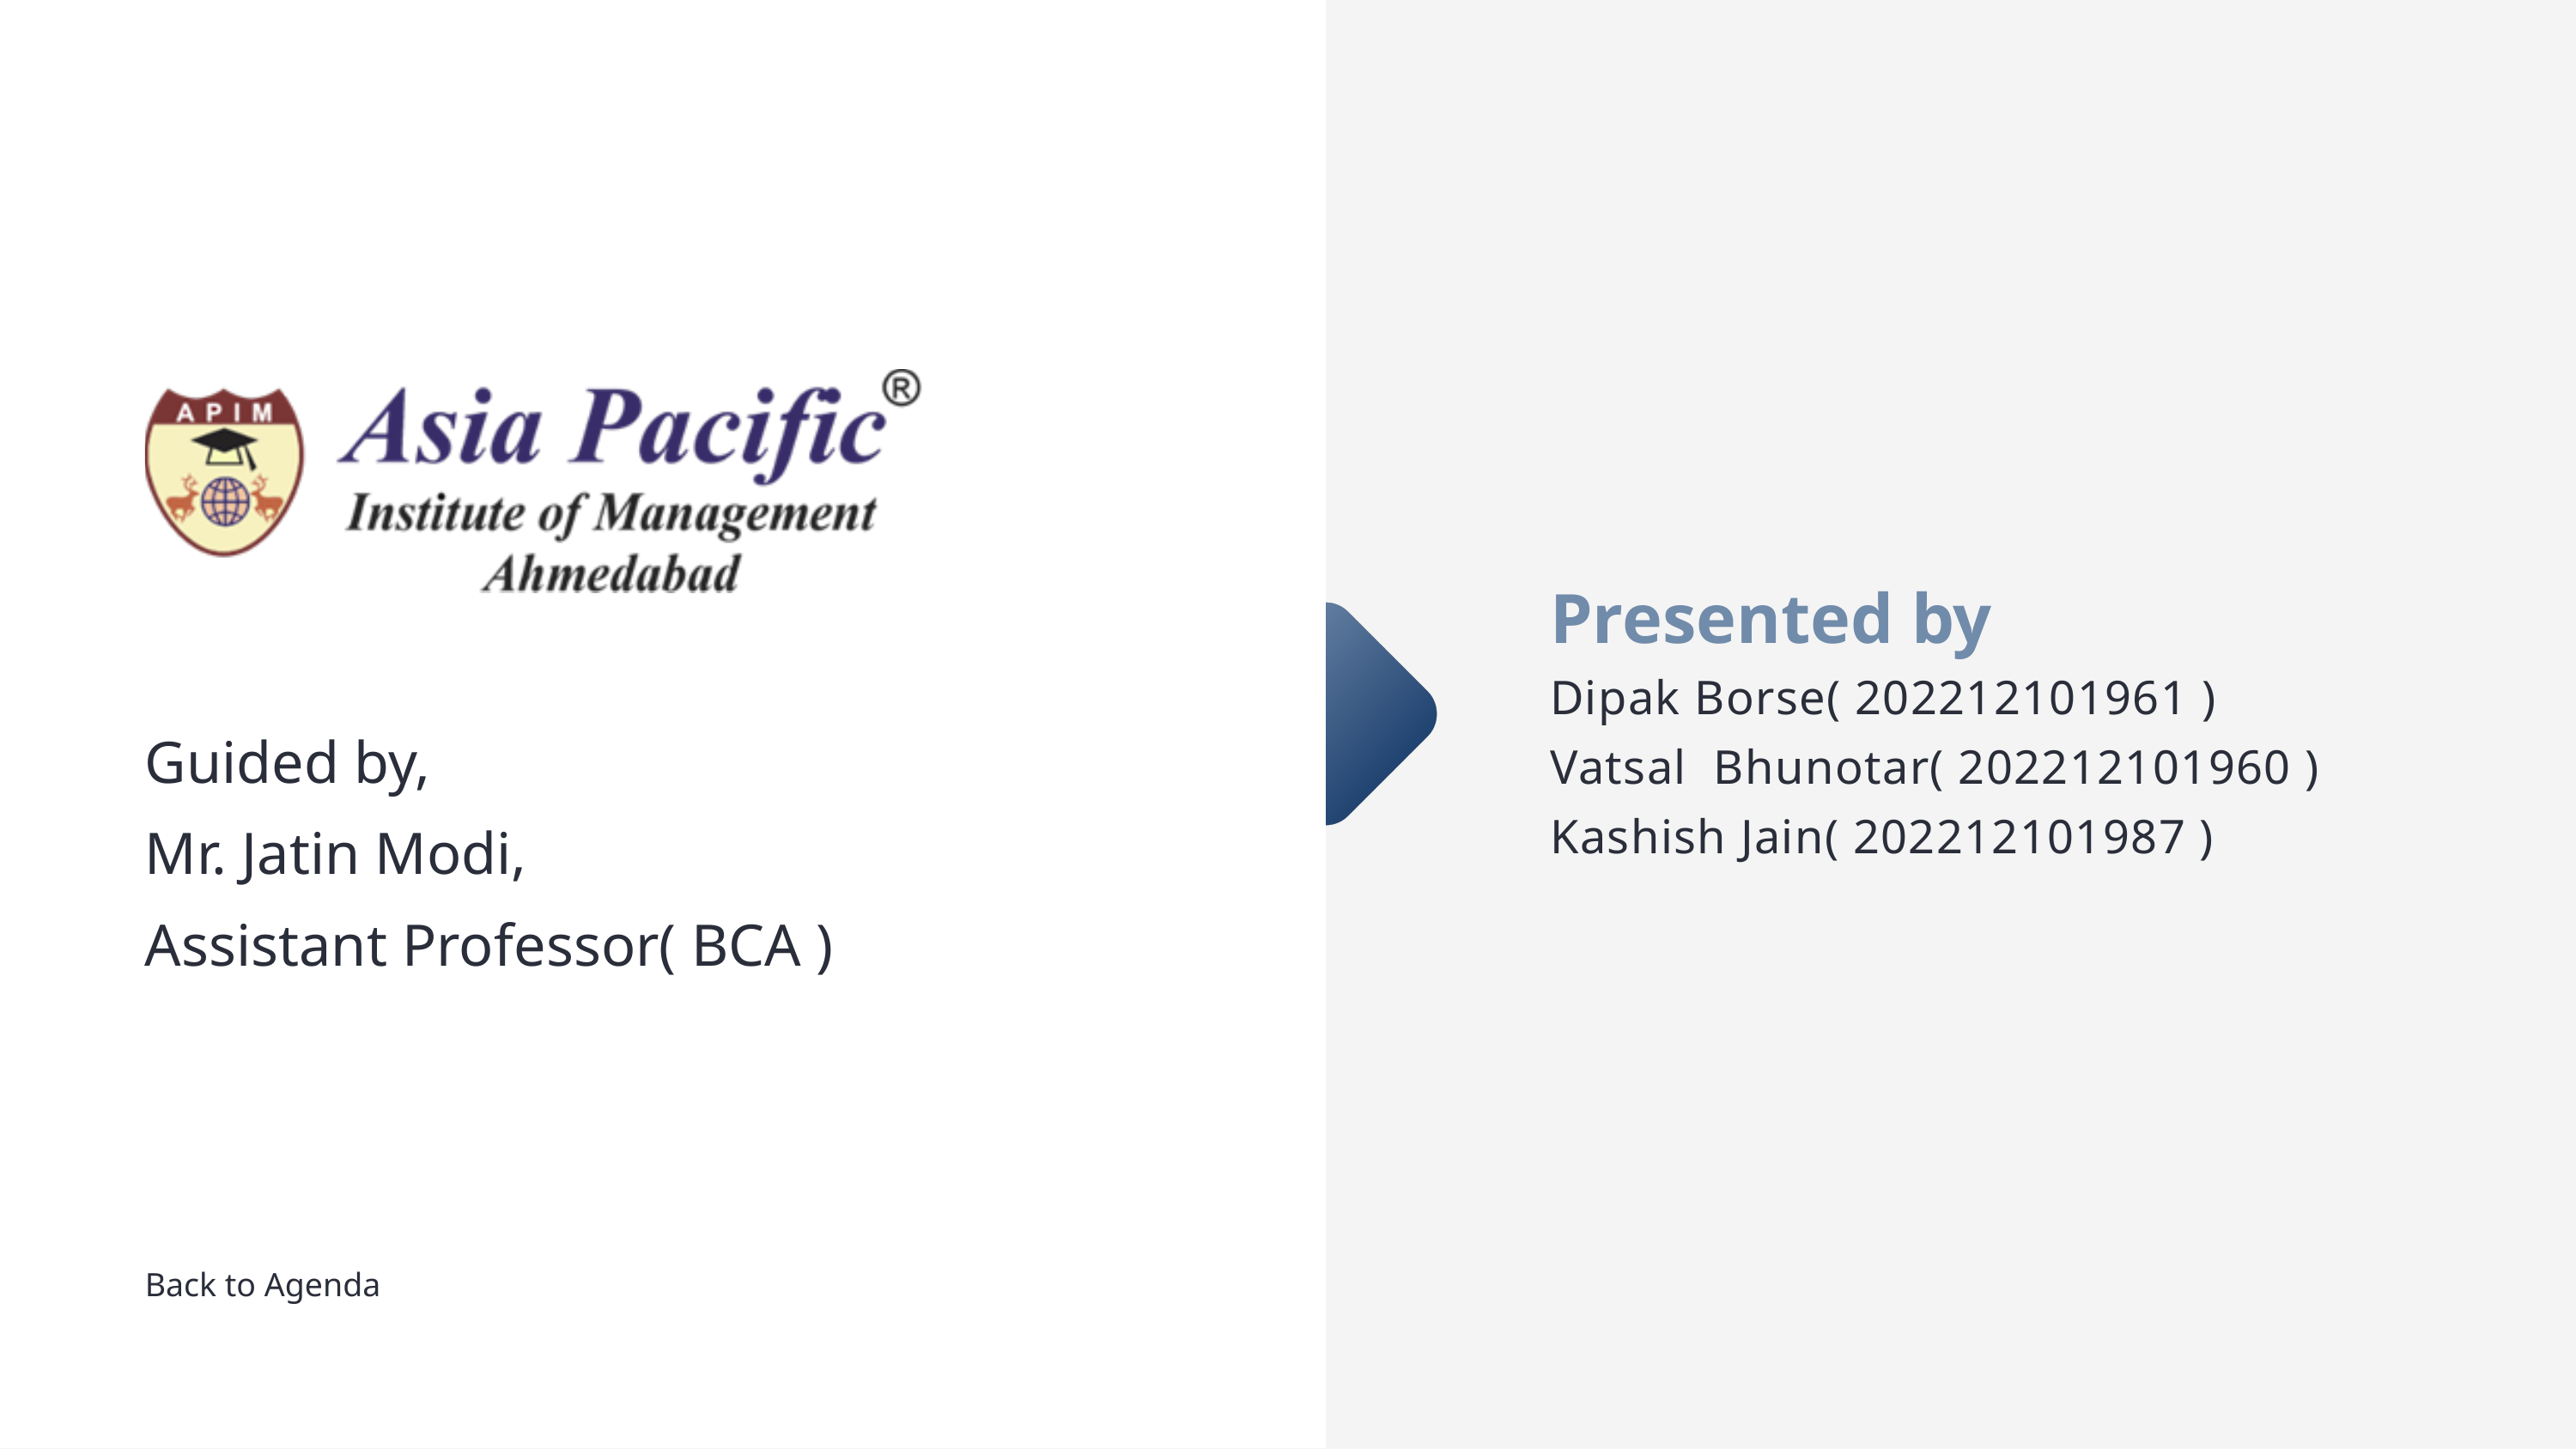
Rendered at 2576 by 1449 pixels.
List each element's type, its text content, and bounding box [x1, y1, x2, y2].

text_box [1329, 599, 1440, 828]
text_box Presented by [1550, 575, 2337, 653]
text_box Dipak Borse( 202212101961 ) Vatsal Bhunotar( 202212101960 ) Kashish Jain( 202212101987 ) [1550, 653, 2337, 864]
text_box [0, 0, 1326, 1449]
